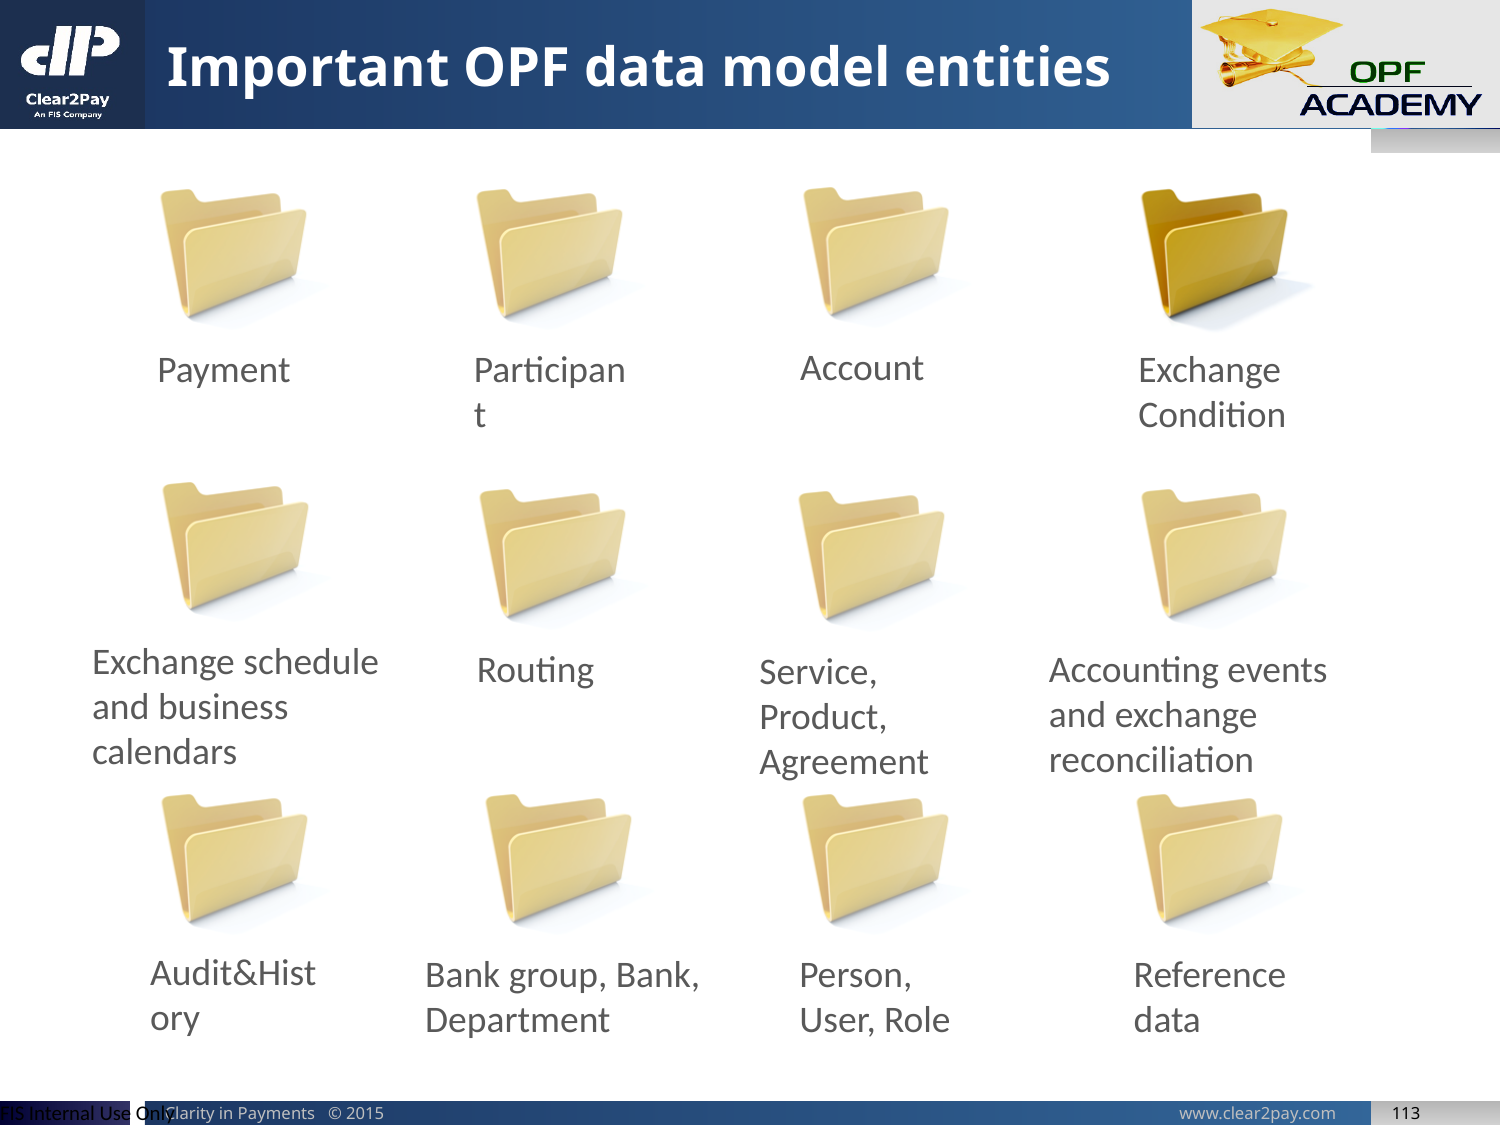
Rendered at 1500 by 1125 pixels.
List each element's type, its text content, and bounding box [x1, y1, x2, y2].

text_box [451, 179, 660, 384]
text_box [1034, 479, 1375, 714]
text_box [777, 177, 987, 382]
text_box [135, 179, 344, 384]
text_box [410, 784, 725, 1019]
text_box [1116, 179, 1325, 414]
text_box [76, 471, 415, 706]
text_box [777, 784, 986, 1019]
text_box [454, 479, 663, 684]
picture [0, 0, 145, 129]
title Important OPF data model entities [152, 0, 1365, 129]
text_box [135, 784, 348, 987]
picture [1365, 0, 1500, 129]
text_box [744, 481, 1014, 716]
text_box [1111, 784, 1320, 1019]
